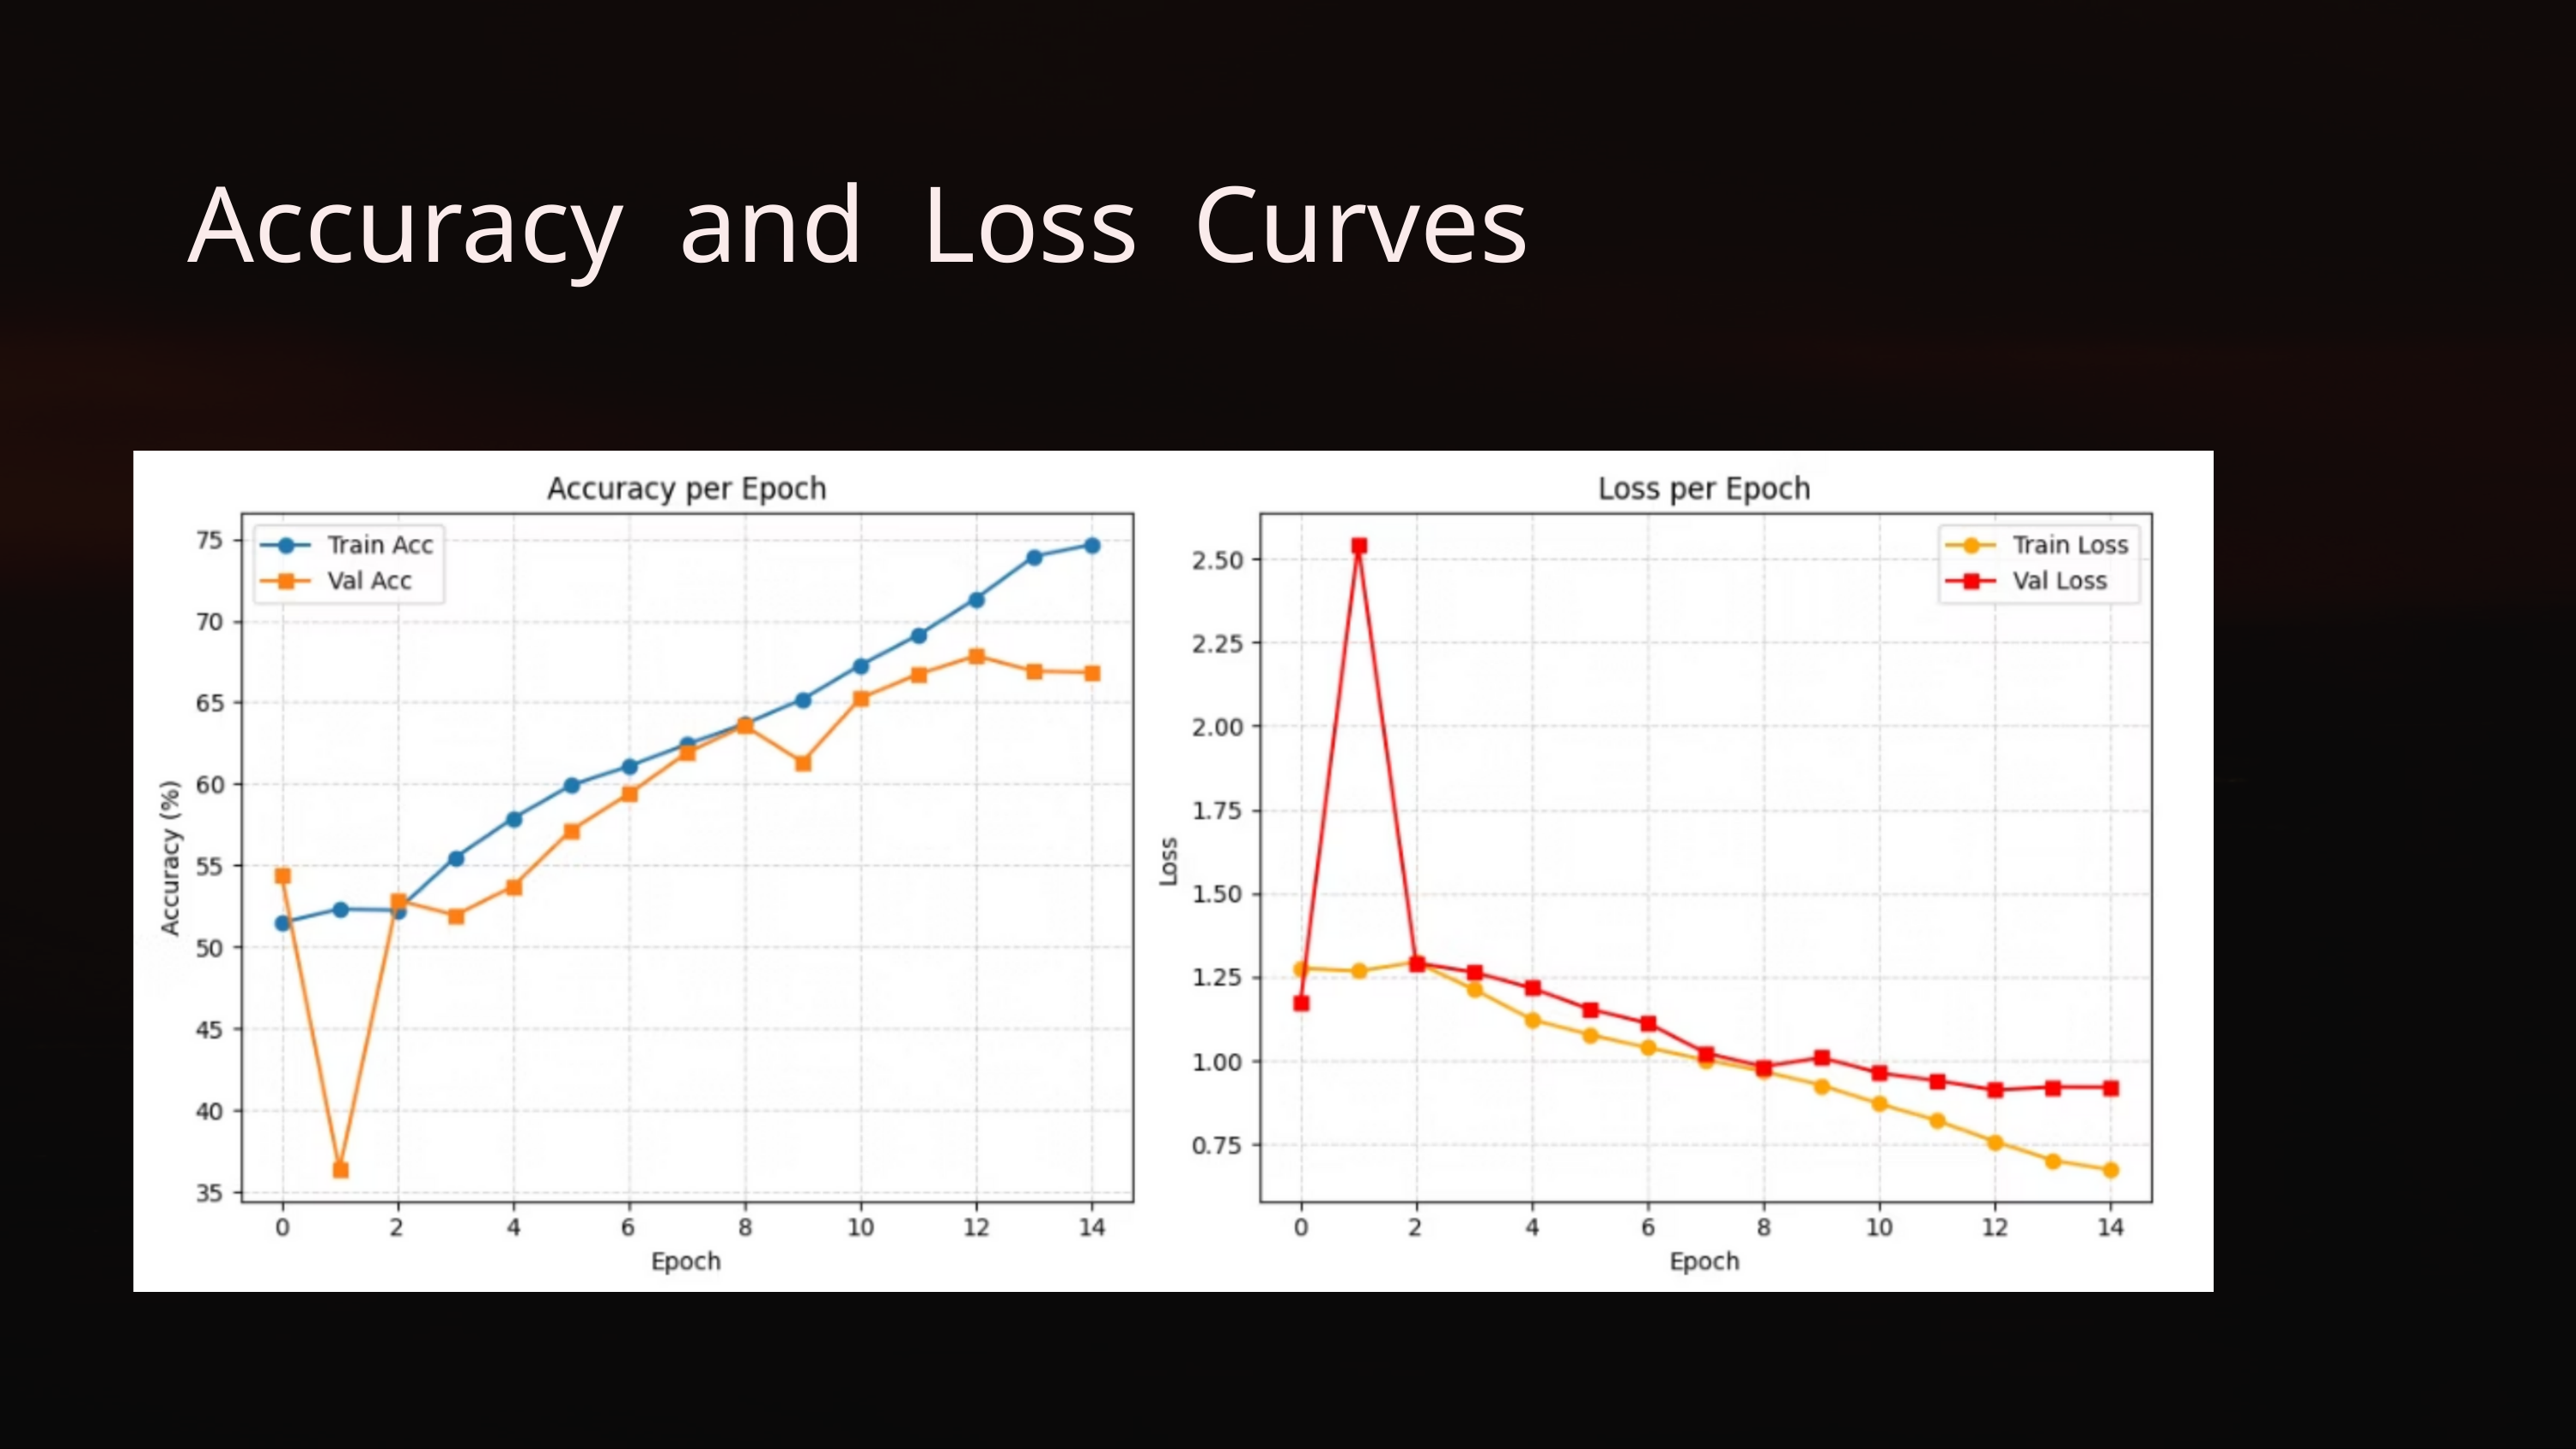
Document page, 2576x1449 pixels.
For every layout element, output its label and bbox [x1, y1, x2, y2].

text_box [0, 0, 2576, 1449]
text_box [133, 451, 2215, 1292]
